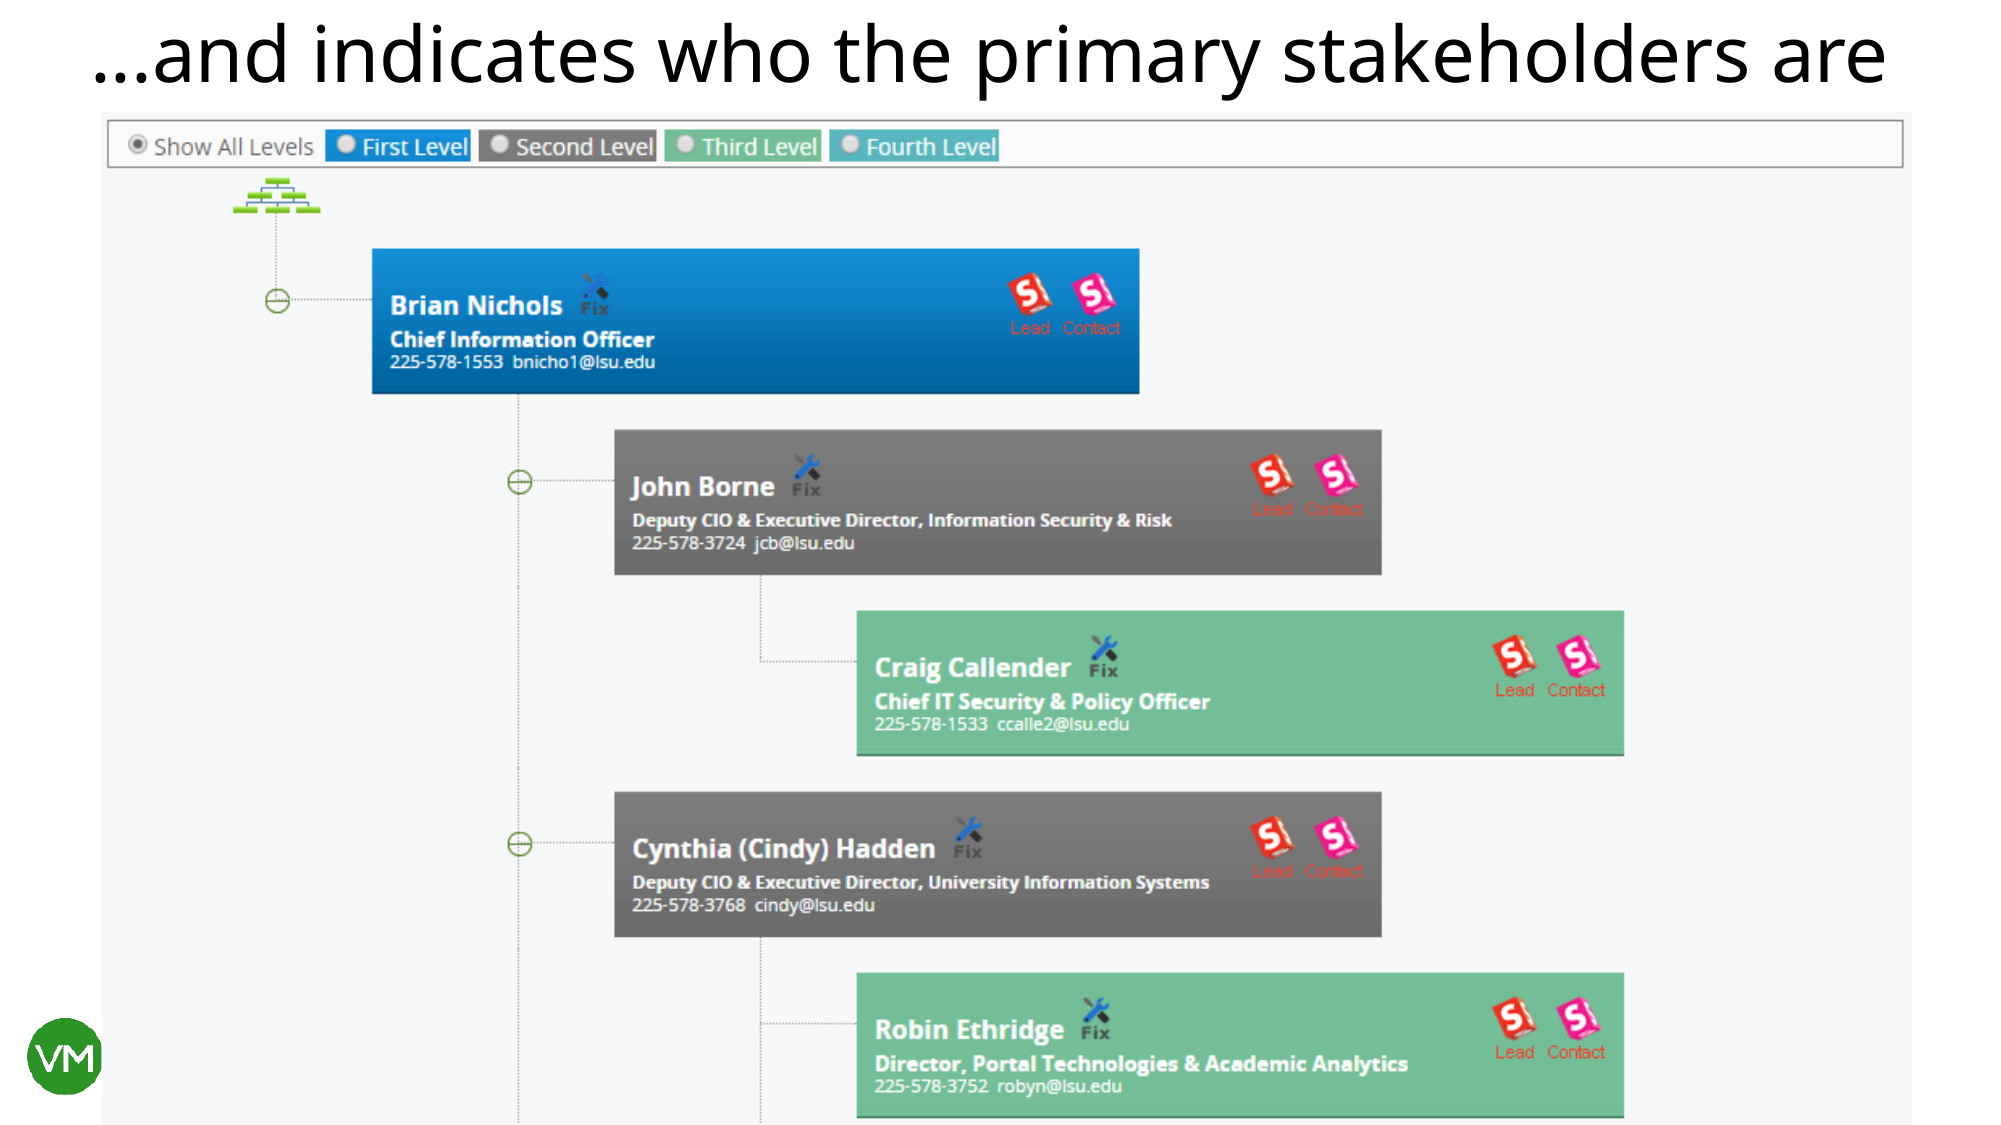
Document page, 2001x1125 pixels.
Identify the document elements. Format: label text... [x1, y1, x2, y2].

text_box ...and indicates who the primary stakeholders are [0, 0, 2000, 106]
picture [22, 112, 1913, 1125]
